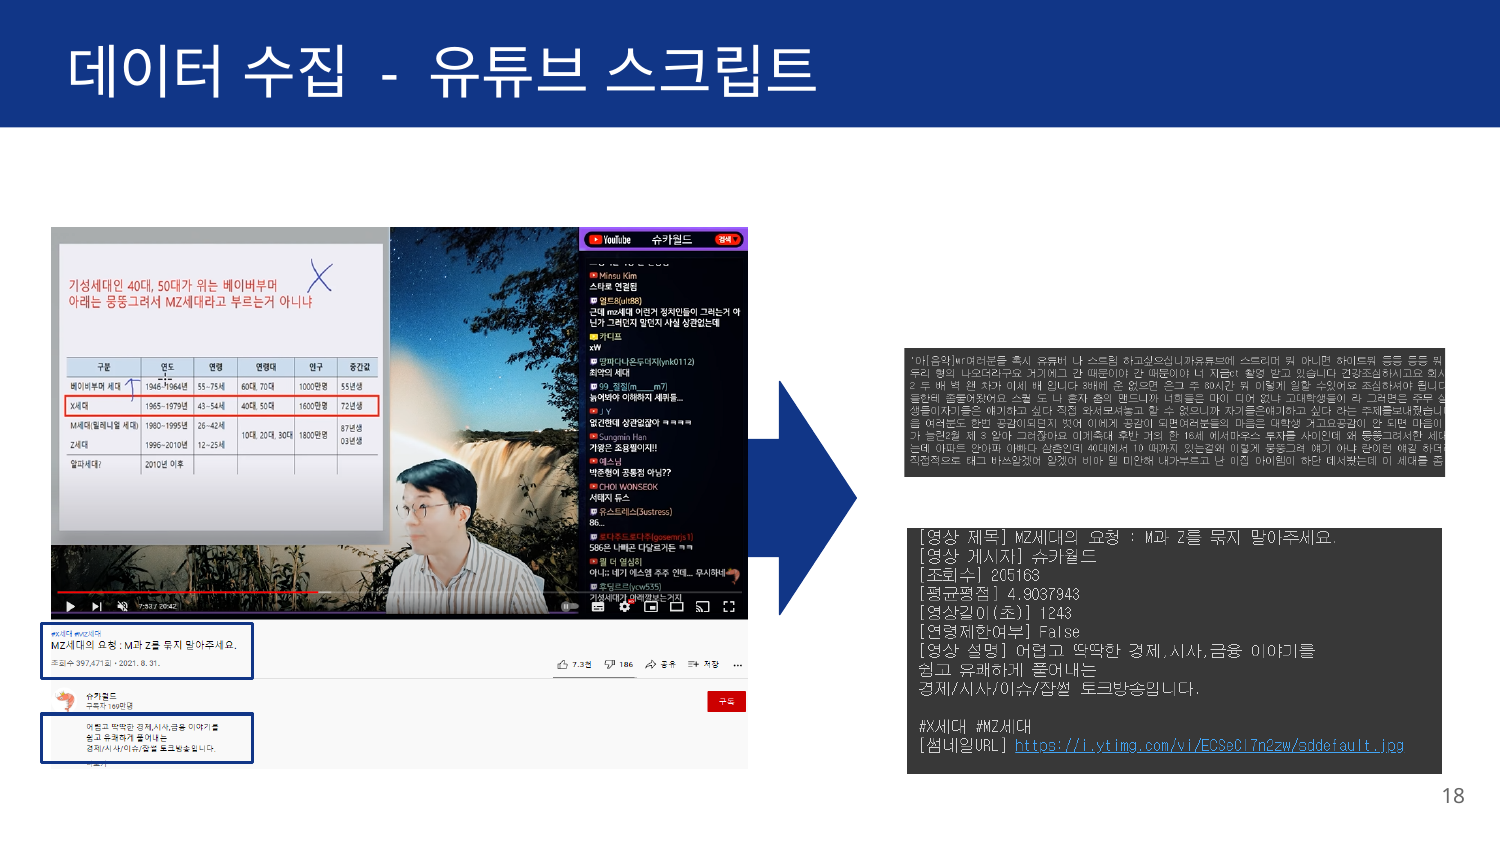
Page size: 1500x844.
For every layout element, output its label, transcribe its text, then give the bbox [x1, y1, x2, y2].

picture [907, 528, 1442, 774]
picture [904, 348, 1446, 477]
text_box [41, 623, 45, 679]
picture [50, 226, 748, 770]
text_box [753, 381, 857, 615]
text_box [41, 714, 45, 763]
title 데이터 수집 - 유튜브 스크립트 [51, 20, 1449, 123]
slide_number ‹#› [1389, 764, 1480, 830]
